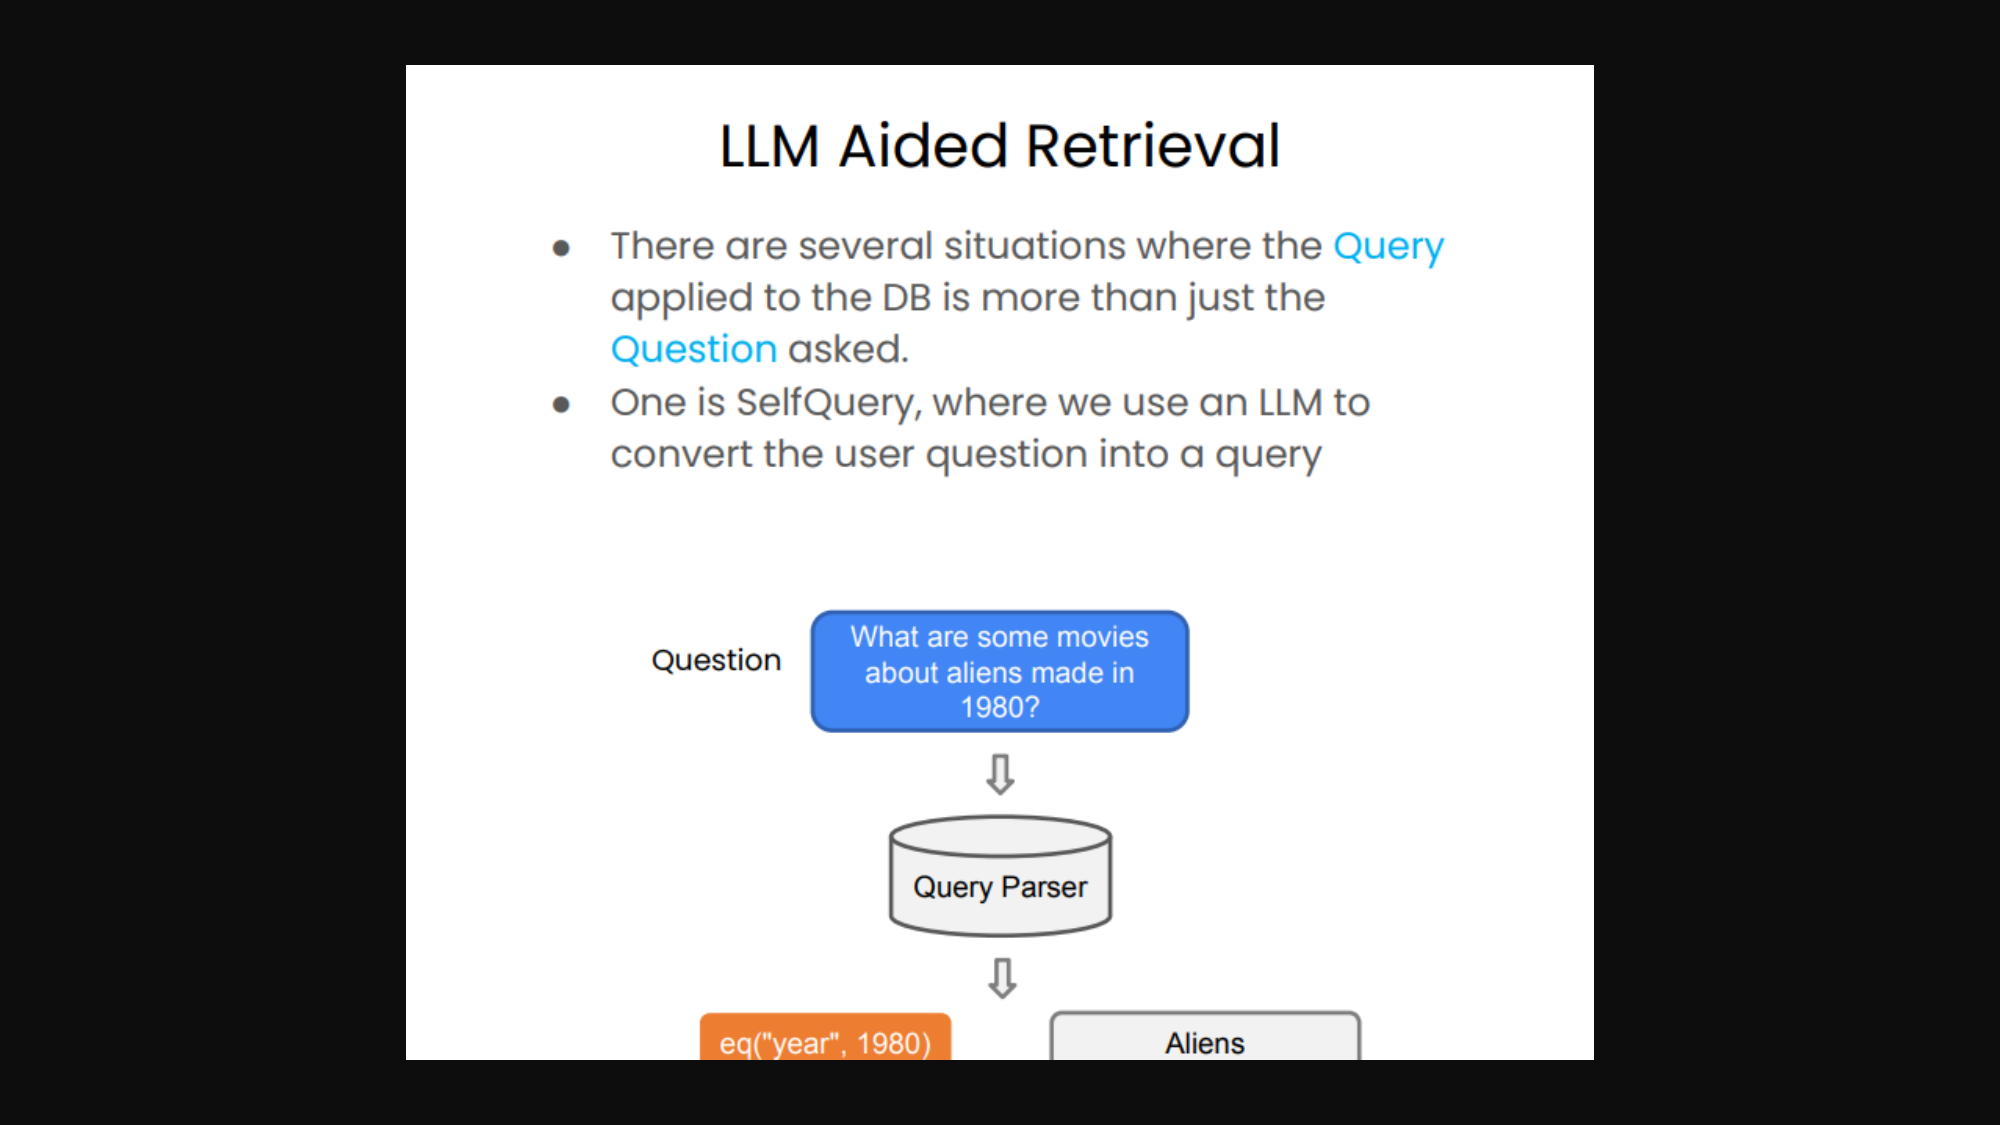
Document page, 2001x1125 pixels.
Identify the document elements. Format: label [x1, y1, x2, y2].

picture [406, 65, 1594, 1060]
